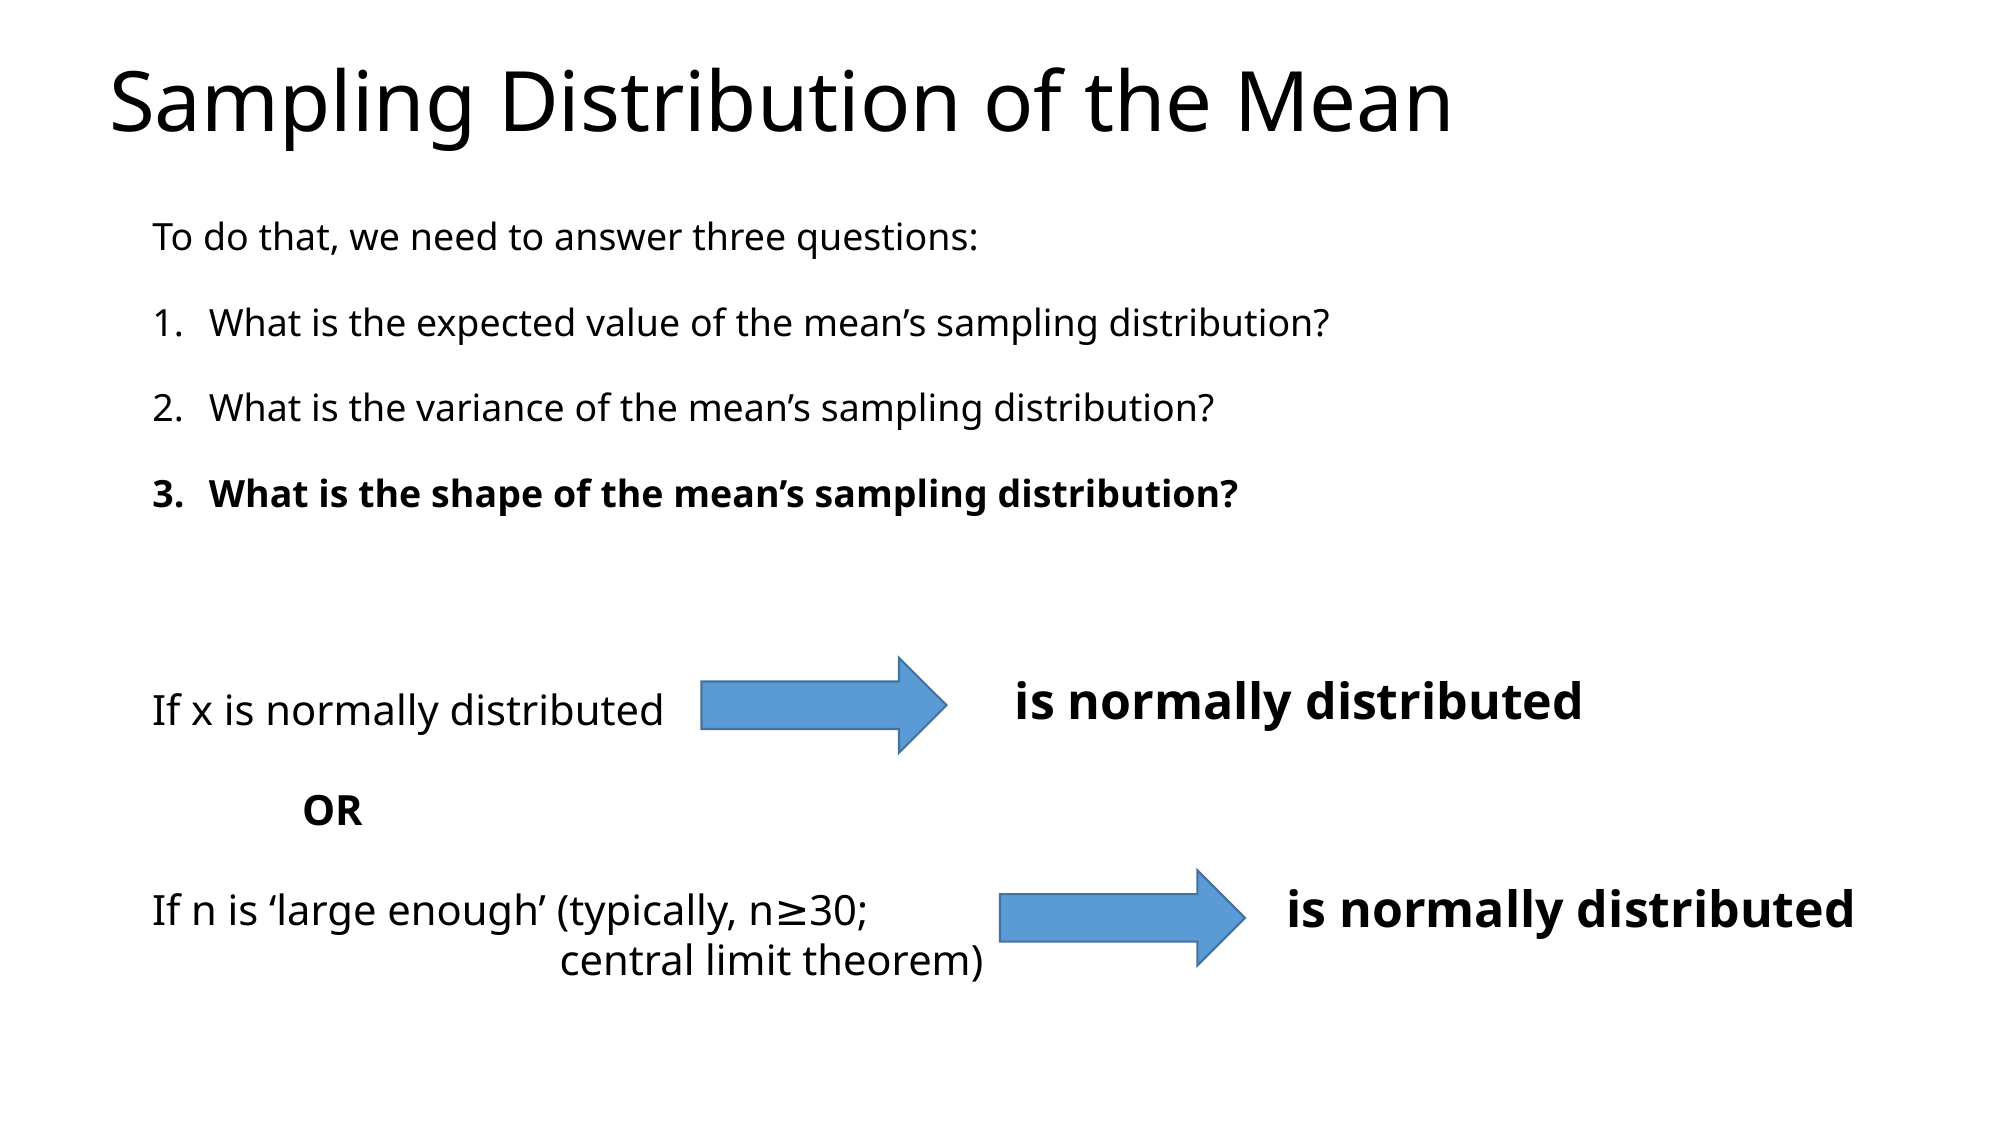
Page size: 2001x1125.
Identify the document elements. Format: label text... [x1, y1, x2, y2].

text_box If x is normally distributed OR If n is ‘large enough’ (typically, n≥30; central limit theorem) [137, 676, 1847, 992]
text_box [700, 655, 948, 756]
list To do that, we need to answer three questions: What is the expected value of the mean’s sampling distribution? What is the variance of the mean’s sampling distribution? What is the shape of the mean’s sampling distribution? [137, 202, 1863, 573]
title Sampling Distribution of the Mean [94, 0, 1820, 214]
text_box [998, 867, 1247, 968]
